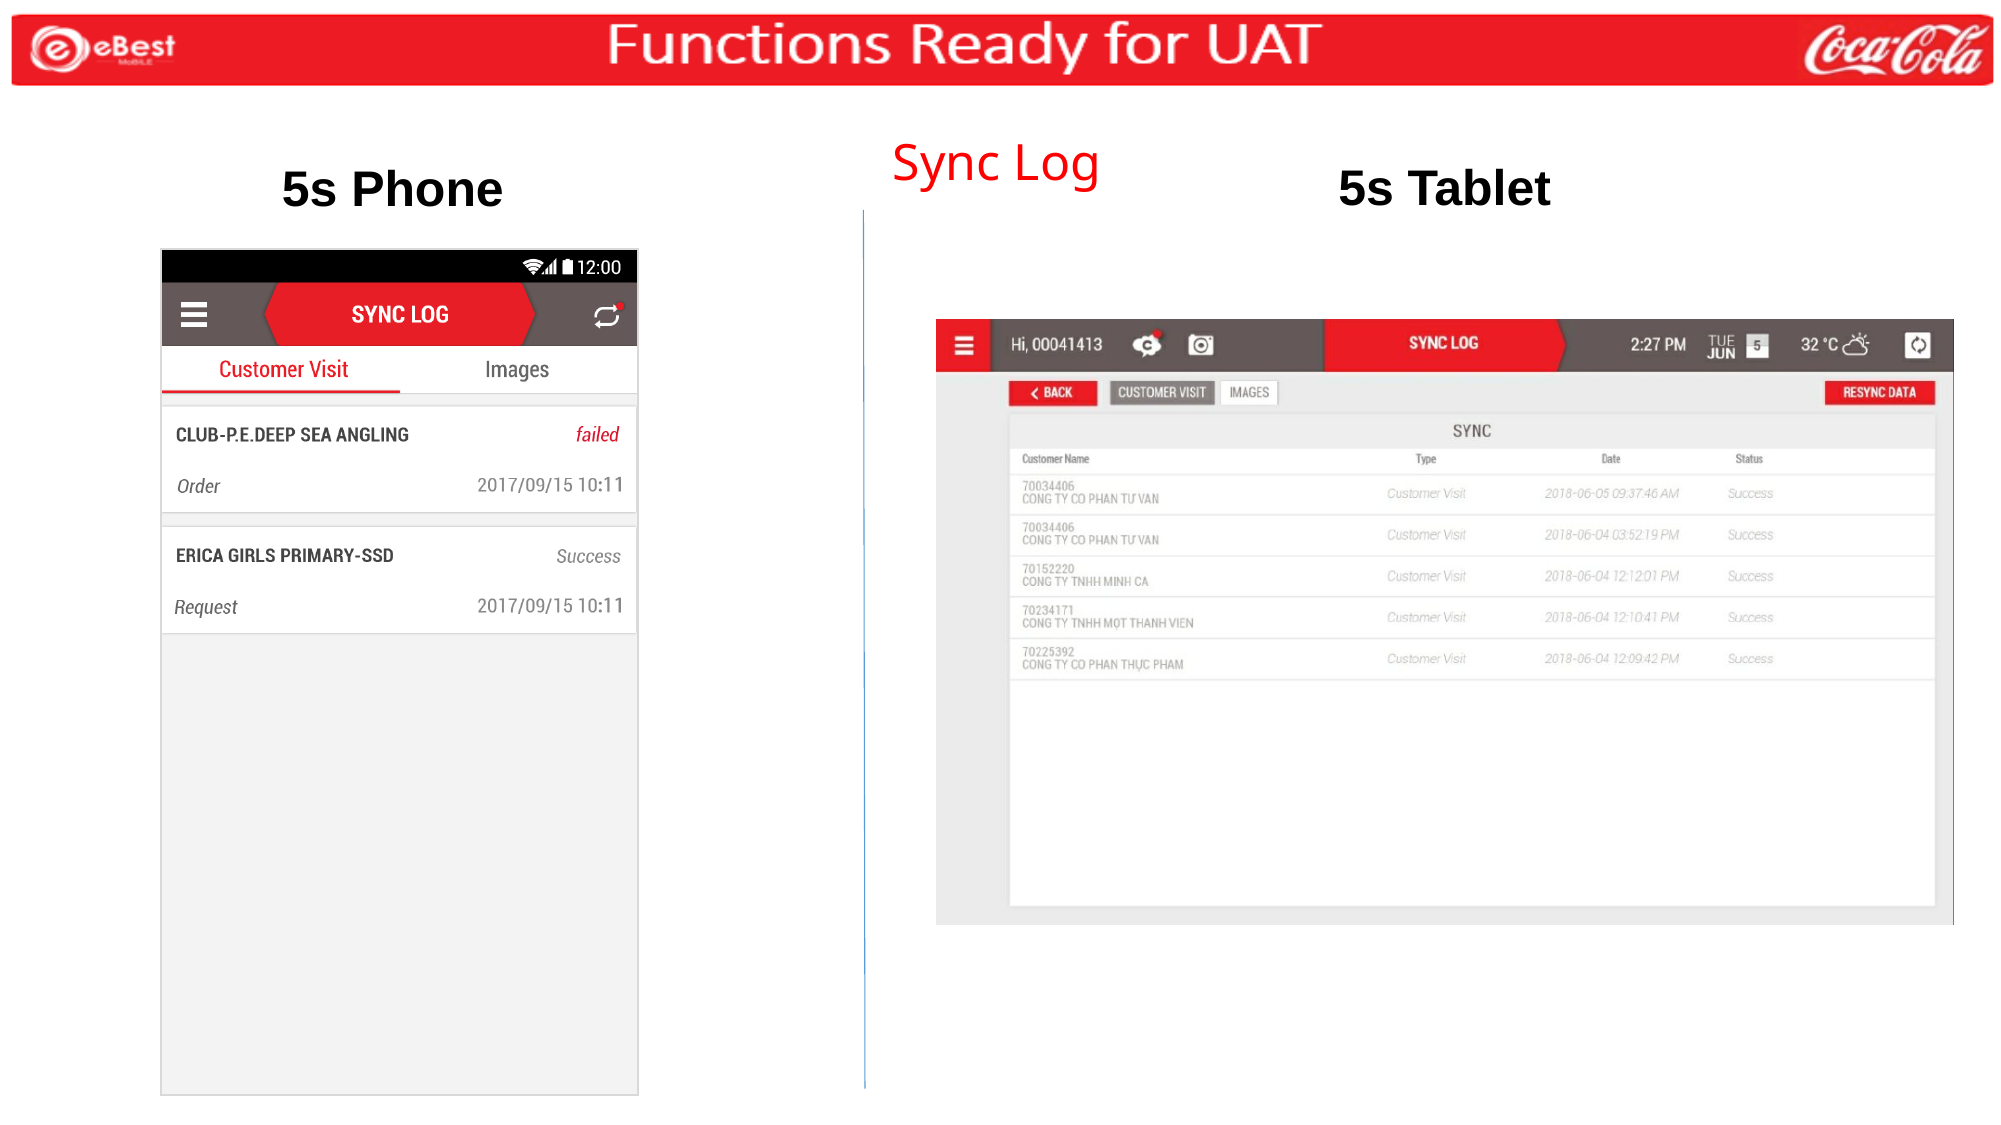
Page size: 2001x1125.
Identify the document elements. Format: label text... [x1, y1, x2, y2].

text_box 5s Tablet [1323, 148, 1567, 223]
text_box Sync Log [767, 124, 1227, 205]
picture [162, 249, 637, 1094]
picture [11, 4, 1994, 100]
picture [936, 319, 1954, 925]
text_box 5s Phone [267, 149, 519, 225]
